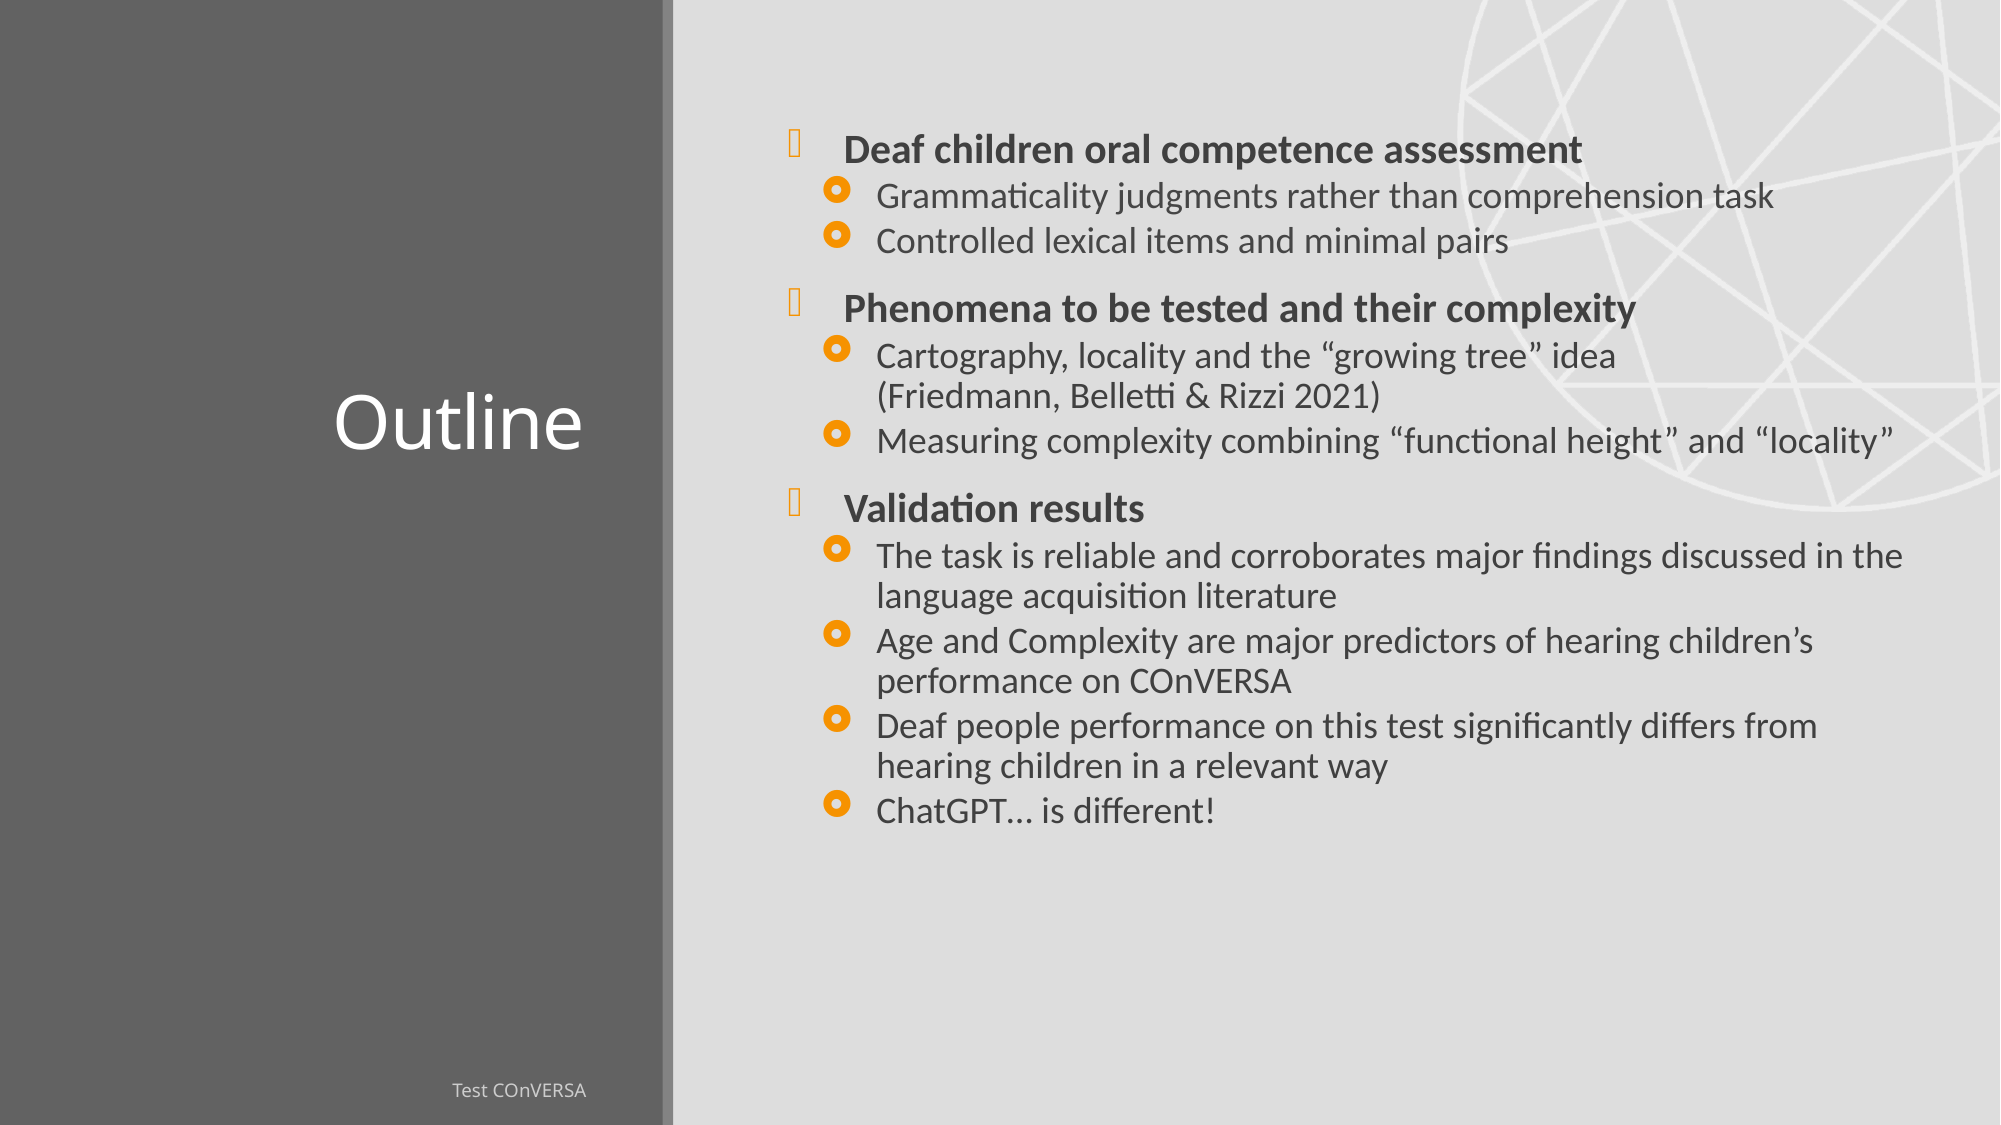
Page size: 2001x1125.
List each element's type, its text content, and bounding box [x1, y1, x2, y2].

slide_number Test COnVERSA [76, 1059, 602, 1120]
title Outline [75, 97, 600, 473]
list Deaf children oral competence assessment Grammaticality judgments rather than comprehension task Controlled lexical items and minimal pairs Phenomena to be tested and their complexity Cartography, locality and the “growing tree” idea (Friedmann, Belletti & Rizzi 2021) Measuring complexity combining “functional height” and “locality” Validation results The task is reliable and corroborates major findings discussed in the language acquisition literature Age and Complexity are major predictors of hearing children’s performance on COnVERSA Deaf people performance on this test significantly differs from hearing children in a relevant way ChatGPT… is different! [787, 120, 1907, 983]
